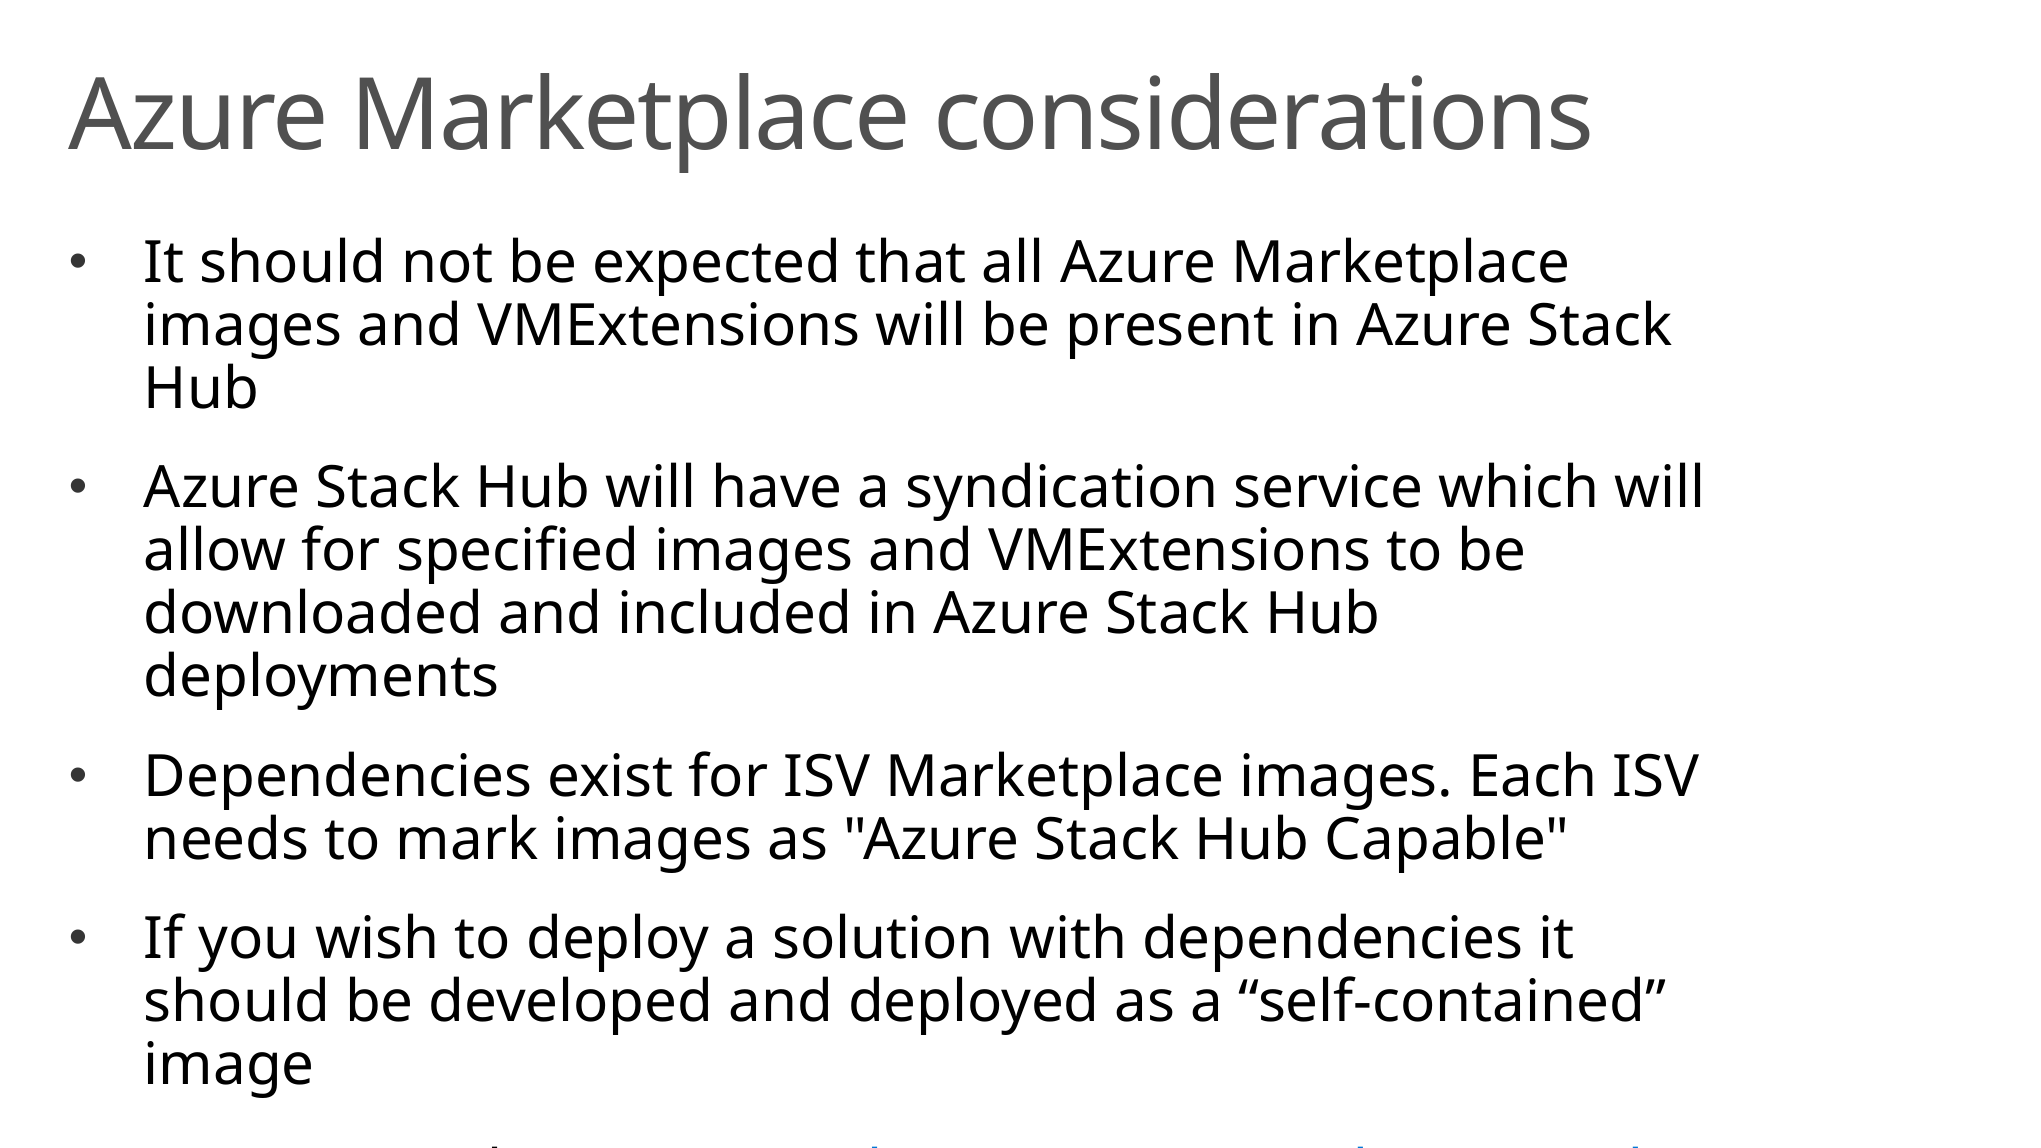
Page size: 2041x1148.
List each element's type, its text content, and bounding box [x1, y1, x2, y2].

list It should not be expected that all Azure Marketplace images and VMExtensions will be present in Azure Stack Hub Azure Stack Hub will have a syndication service which will allow for specified images and VMExtensions to be downloaded and included in Azure Stack Hub deployments Dependencies exist for ISV Marketplace images. Each ISV needs to mark images as "Azure Stack Hub Capable" If you wish to deploy a solution with dependencies it should be developed and deployed as a “self-contained” image It is ever evolving so see what’s new versus deprecated [45, 216, 1746, 1052]
title Azure Marketplace considerations [45, 48, 1996, 199]
